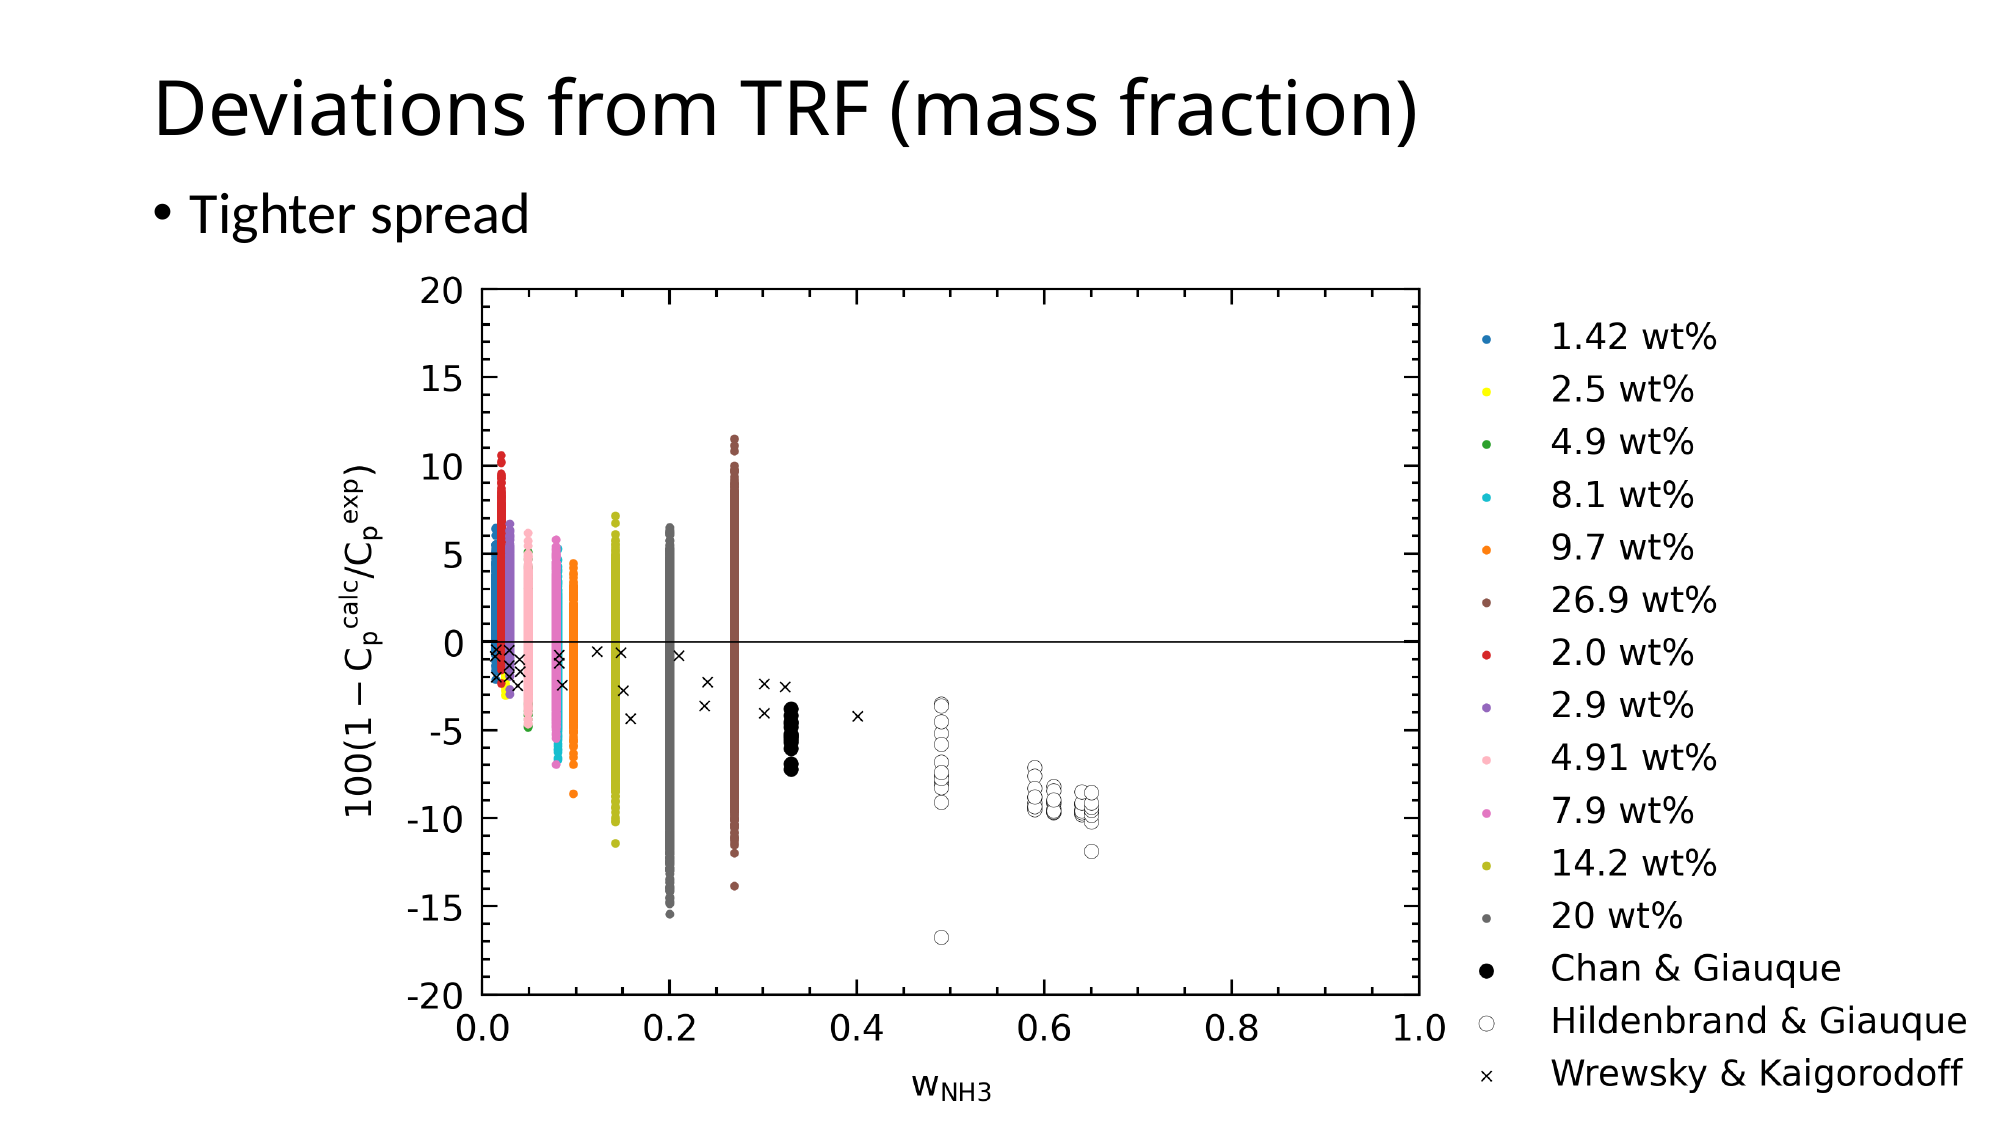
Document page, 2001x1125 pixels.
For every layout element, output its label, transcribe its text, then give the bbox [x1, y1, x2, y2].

list Tighter spread [137, 176, 1924, 1014]
text_box Deviations from TRF (mass fraction) [137, 59, 1863, 159]
picture [320, 257, 2000, 1125]
